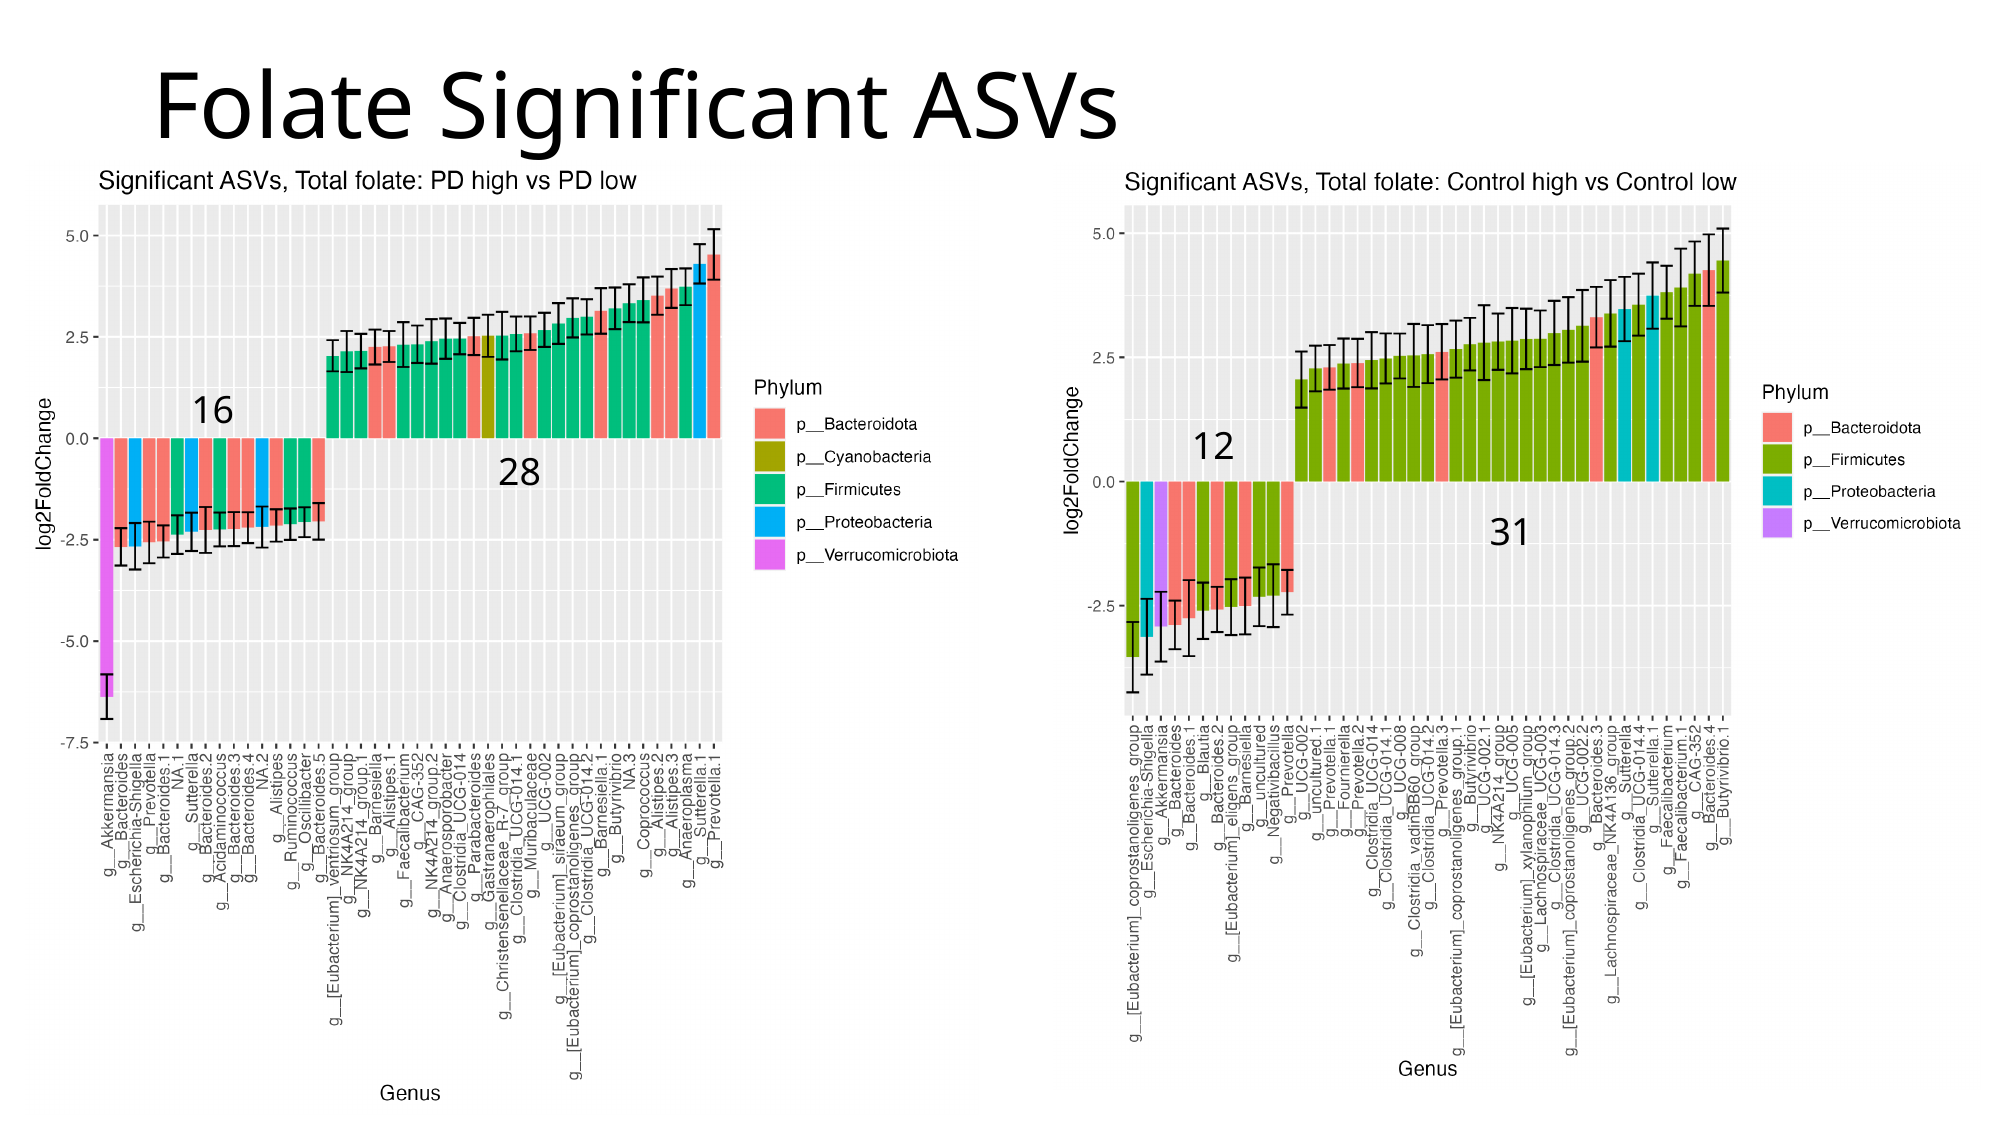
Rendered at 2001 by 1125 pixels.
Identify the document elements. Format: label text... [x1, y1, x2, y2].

title Folate Significant ASVs [137, 0, 1863, 218]
picture [1053, 162, 1981, 1090]
picture [24, 160, 980, 1115]
